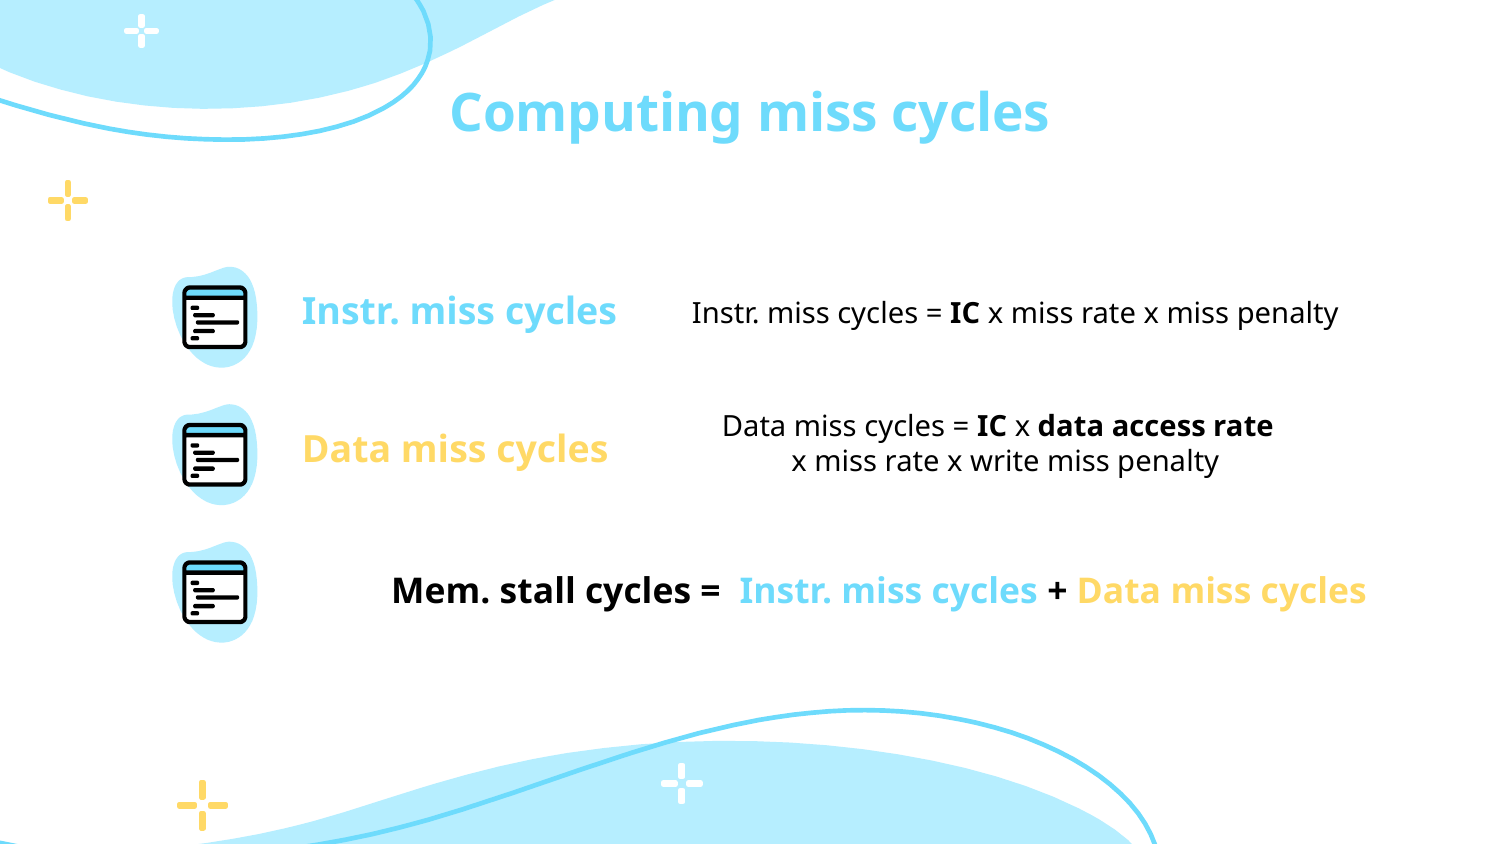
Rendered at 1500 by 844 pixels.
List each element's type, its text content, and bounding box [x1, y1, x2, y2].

subtitle Data miss cycles = IC x data access rate x miss rate x write miss penalty [628, 391, 1382, 493]
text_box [662, 764, 701, 803]
title Instr. miss cycles [286, 269, 639, 348]
subtitle Mem. stall cycles = Instr. miss cycles + Data miss cycles [286, 552, 1472, 639]
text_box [171, 403, 258, 506]
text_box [171, 266, 258, 368]
title Computing miss cycles [118, 63, 1382, 158]
title Data miss cycles [286, 406, 628, 485]
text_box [126, 15, 157, 46]
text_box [179, 781, 226, 829]
subtitle Instr. miss cycles = IC x miss rate x miss penalty [638, 279, 1392, 341]
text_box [49, 182, 87, 219]
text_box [171, 541, 258, 643]
